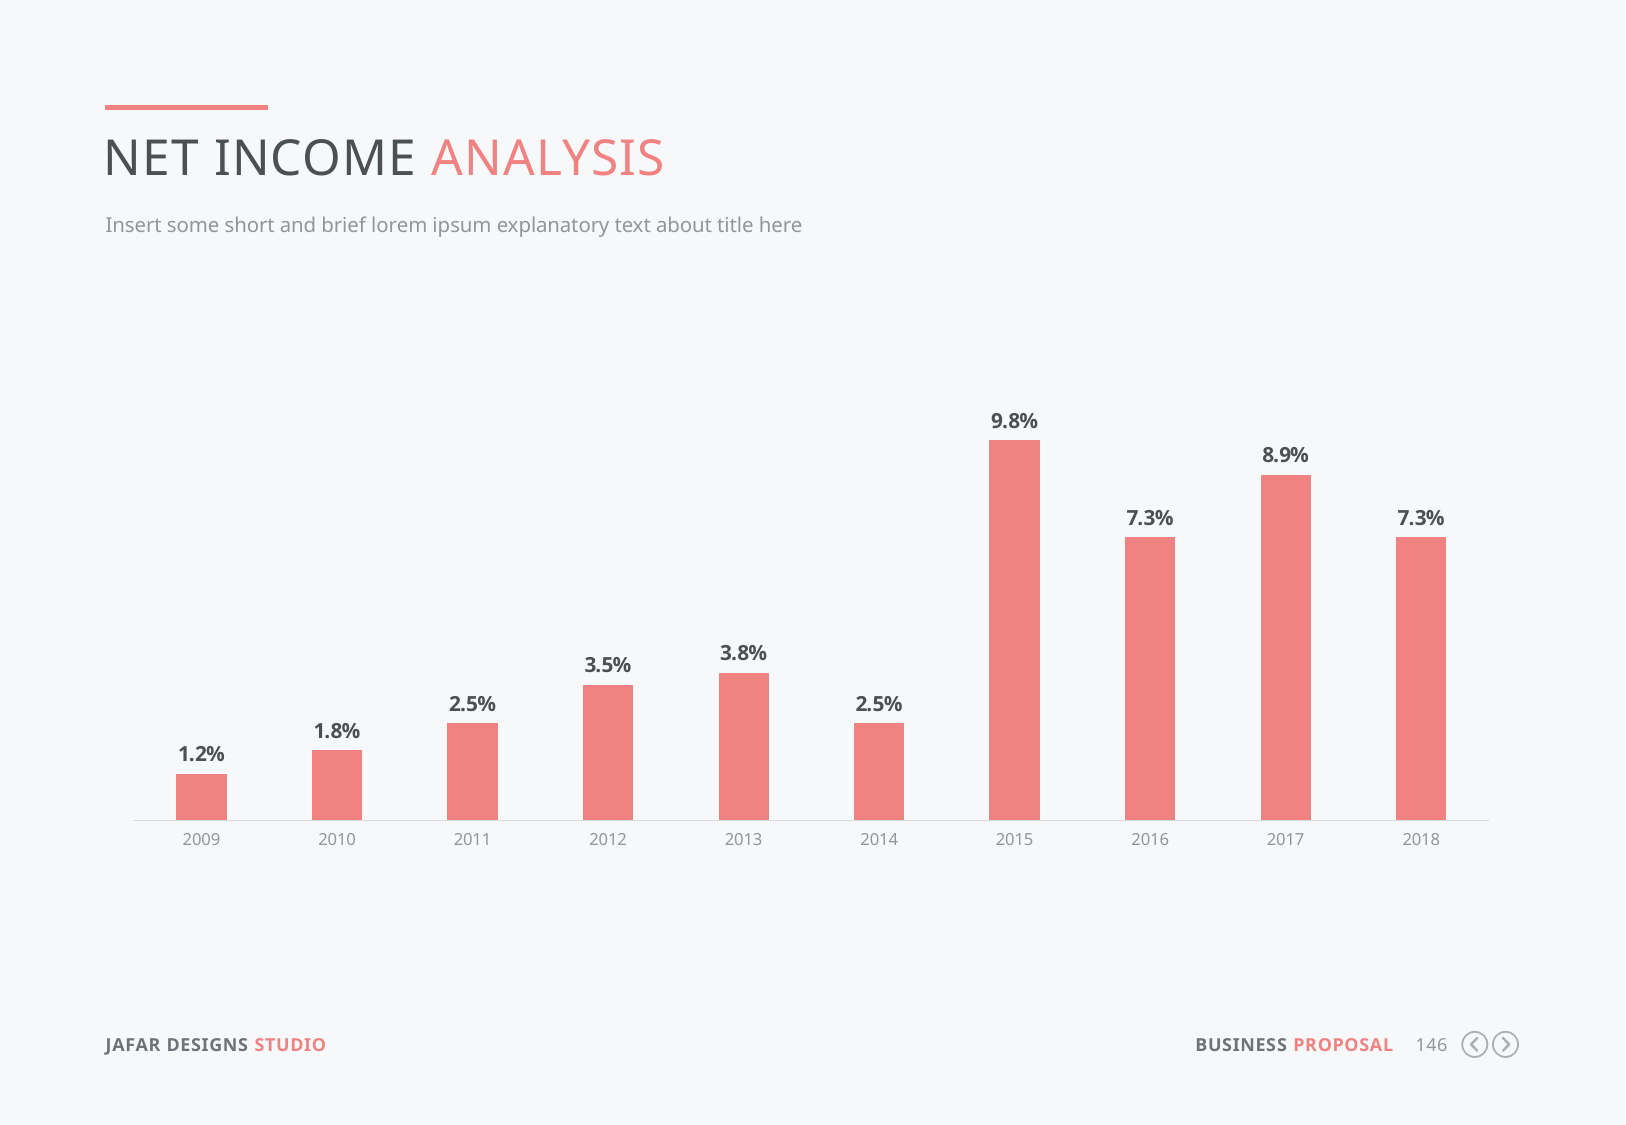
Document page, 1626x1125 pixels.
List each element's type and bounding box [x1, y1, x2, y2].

chart [105, 344, 1518, 860]
list [103, 125, 1518, 188]
list [105, 209, 1519, 241]
